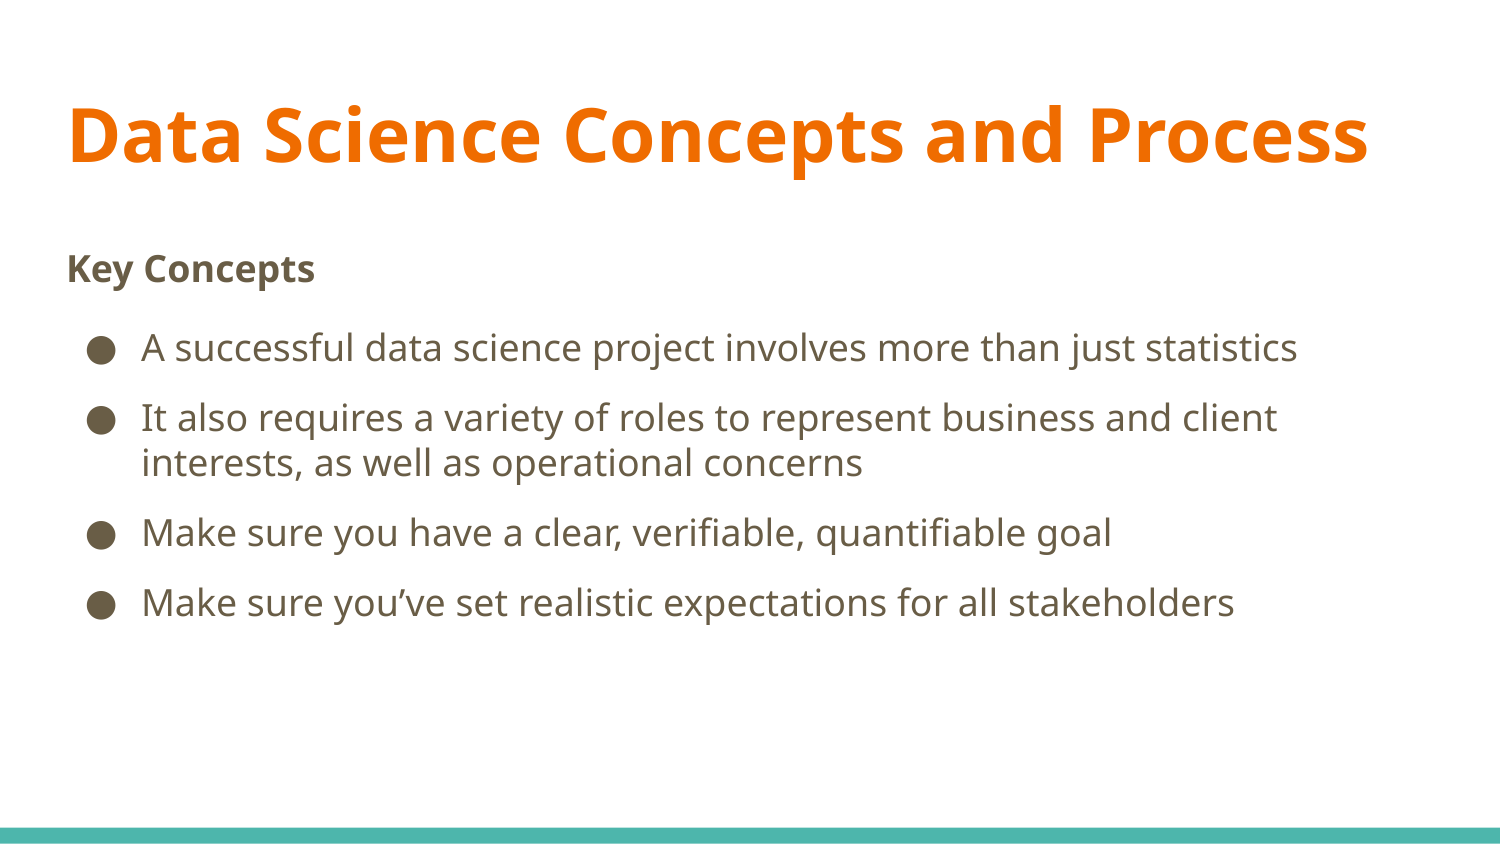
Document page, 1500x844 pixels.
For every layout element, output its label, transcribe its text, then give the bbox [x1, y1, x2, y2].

list Key Concepts A successful data science project involves more than just statistics It also requires a variety of roles to represent business and client interests, as well as operational concerns Make sure you have a clear, verifiable, quantifiable goal Make sure you’ve set realistic expectations for all stakeholders [51, 207, 1449, 750]
title Data Science Concepts and Process [51, 72, 1449, 189]
